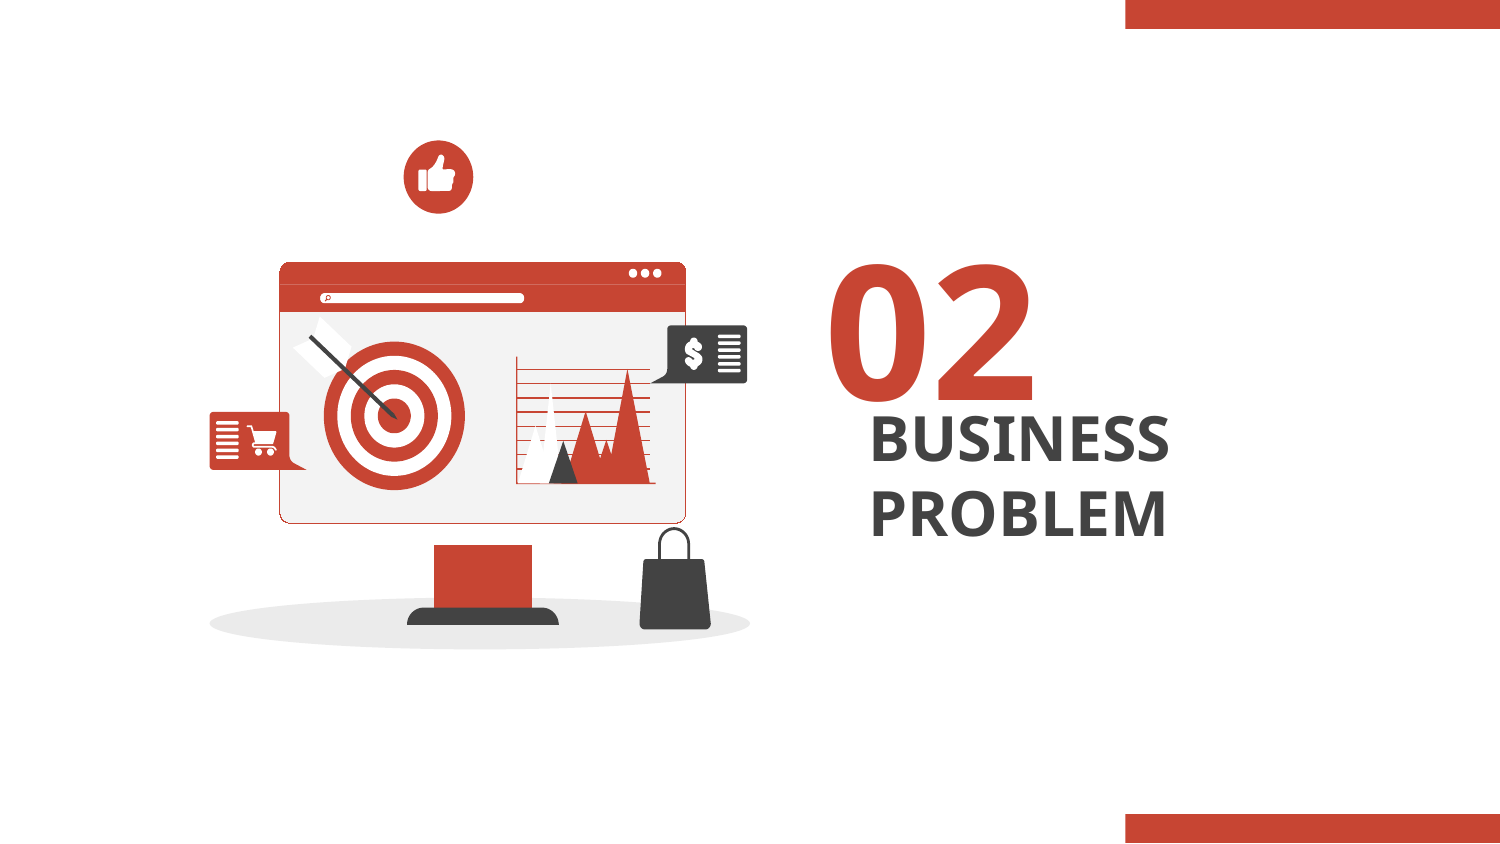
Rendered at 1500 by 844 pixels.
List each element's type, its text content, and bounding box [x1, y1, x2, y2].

title BUSINESS PROBLEM [853, 386, 1419, 561]
text_box 02 [786, 141, 1206, 477]
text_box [209, 123, 751, 650]
